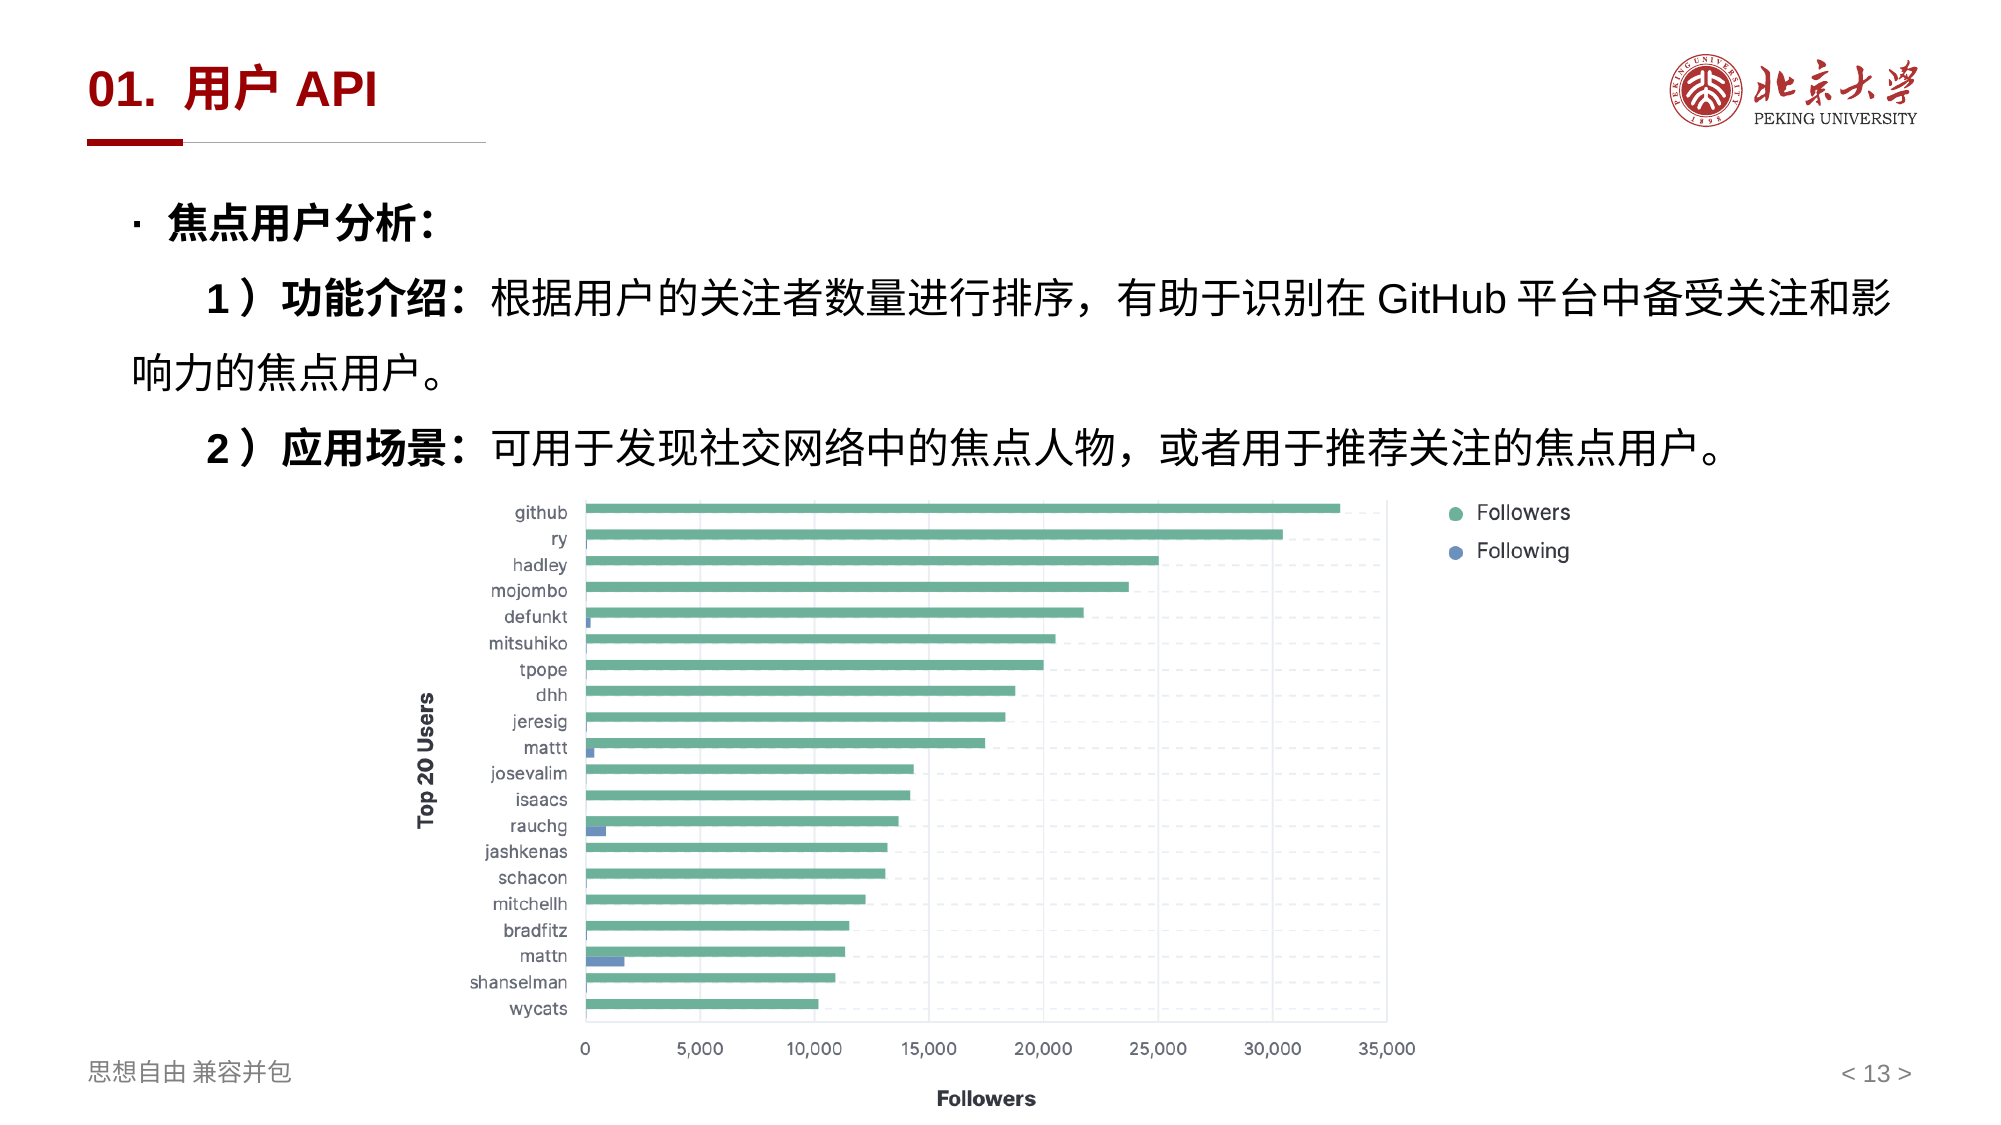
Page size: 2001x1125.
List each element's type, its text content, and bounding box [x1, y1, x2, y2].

text_box · 焦点用户分析： 1）功能介绍：根据用户的关注者数量进行排序，有助于识别在GitHub平台中备受关注和影响力的焦点用户。 2）应用场景：可用于发现社交网络中的焦点人物，或者用于推荐关注的焦点用户。 [116, 164, 1934, 839]
title 01. 用户API [72, 39, 1559, 142]
picture [406, 477, 1594, 1125]
slide_number < 13 > [1594, 1048, 1928, 1097]
